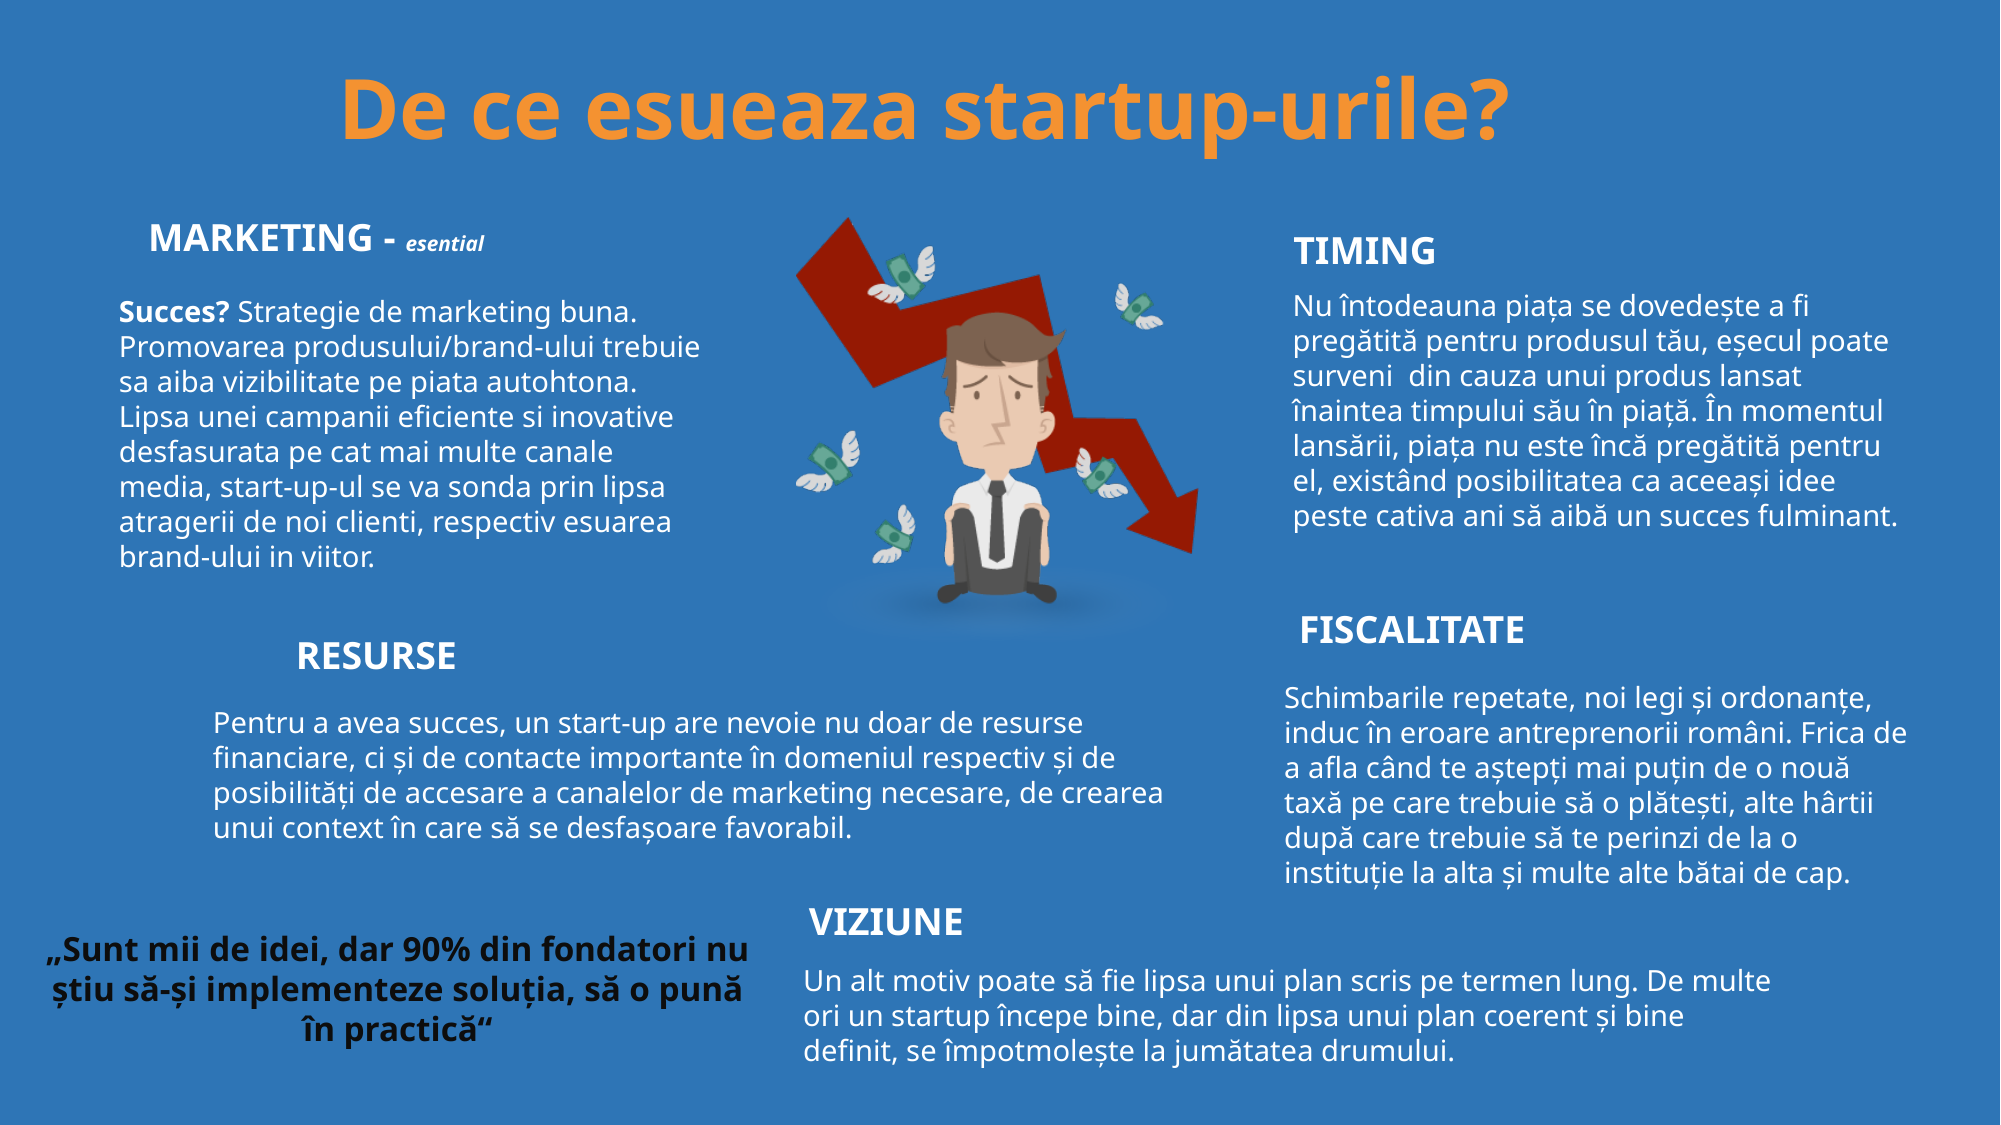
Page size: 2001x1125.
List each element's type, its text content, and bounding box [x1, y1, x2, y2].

text_box MARKETING - esential [133, 207, 500, 267]
text_box Un alt motiv poate să fie lipsa unui plan scris pe termen lung. De multe ori un startup începe bine, dar din lipsa unui plan coerent și bine definit, se împotmolește la jumătatea drumului. [788, 954, 1789, 1075]
text_box Schimbarile repetate, noi legi și ordonanțe, induc în eroare antreprenorii români. Frica de a afla când te aștepți mai puțin de o nouă taxă pe care trebuie să o plătești, alte hârtii după care trebuie să te perinzi de la o instituție la alta și multe alte bătai de cap. [1269, 672, 1930, 897]
picture [796, 217, 1199, 645]
text_box „Sunt mii de idei, dar 90% din fondatori nu știu să-și implementeze soluția, să o pună în practică“ [26, 921, 770, 1056]
text_box FISCALITATE [1284, 598, 1541, 659]
text_box Pentru a avea succes, un start-up are nevoie nu doar de resurse financiare, ci și de contacte importante în domeniul respectiv și de posibilități de accesare a canalelor de marketing necesare, de crearea unui context în care să se desfașoare favorabil. [198, 697, 1199, 852]
text_box Nu întodeauna piața se dovedește a fi pregătită pentru produsul tău, eșecul poate surveni din cauza unui produs lansat înaintea timpului său în piață. În momentul lansării, piața nu este încă pregătită pentru el, existând posibilitatea ca aceeași idee peste cativa ani să aibă un succes fulminant. [1278, 280, 1930, 540]
text_box VIZIUNE [794, 890, 979, 951]
text_box Succes? Strategie de marketing buna. Promovarea produsului/brand-ului trebuie sa aiba vizibilitate pe piata autohtona. Lipsa unei campanii eficiente si inovative desfasurata pe cat mai multe canale media, start-up-ul se va sonda prin lipsa atragerii de noi clienti, respectiv esuarea brand-ului in viitor. [104, 286, 717, 581]
text_box TIMING [1278, 220, 1453, 280]
text_box RESURSE [281, 624, 473, 685]
text_box De ce esueaza startup-urile? [323, 49, 2000, 164]
